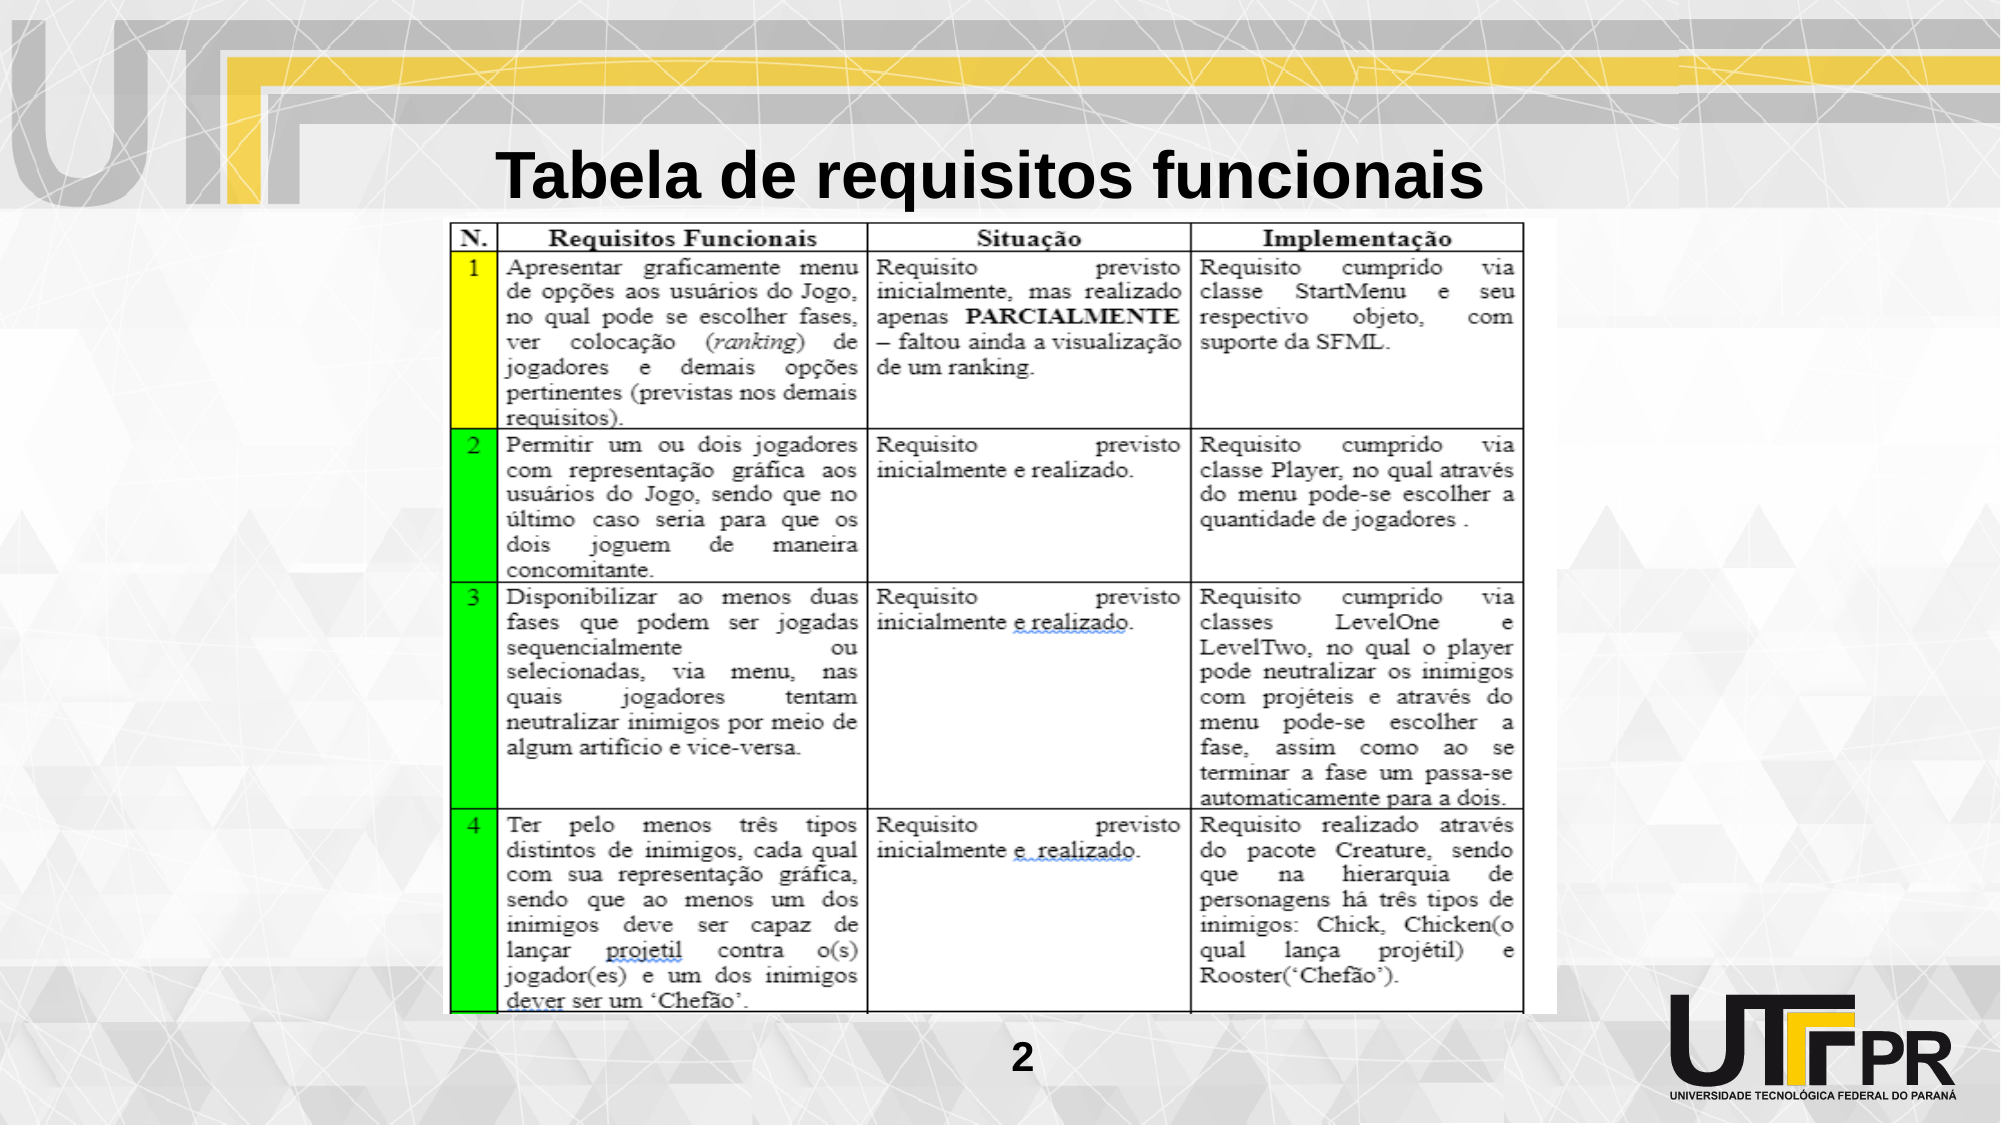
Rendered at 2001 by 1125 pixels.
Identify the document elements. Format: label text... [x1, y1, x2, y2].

slide_number ‹#› [994, 1022, 1052, 1096]
picture [0, 0, 2001, 1125]
text_box Tabela de requisitos funcionais [480, 116, 1520, 216]
